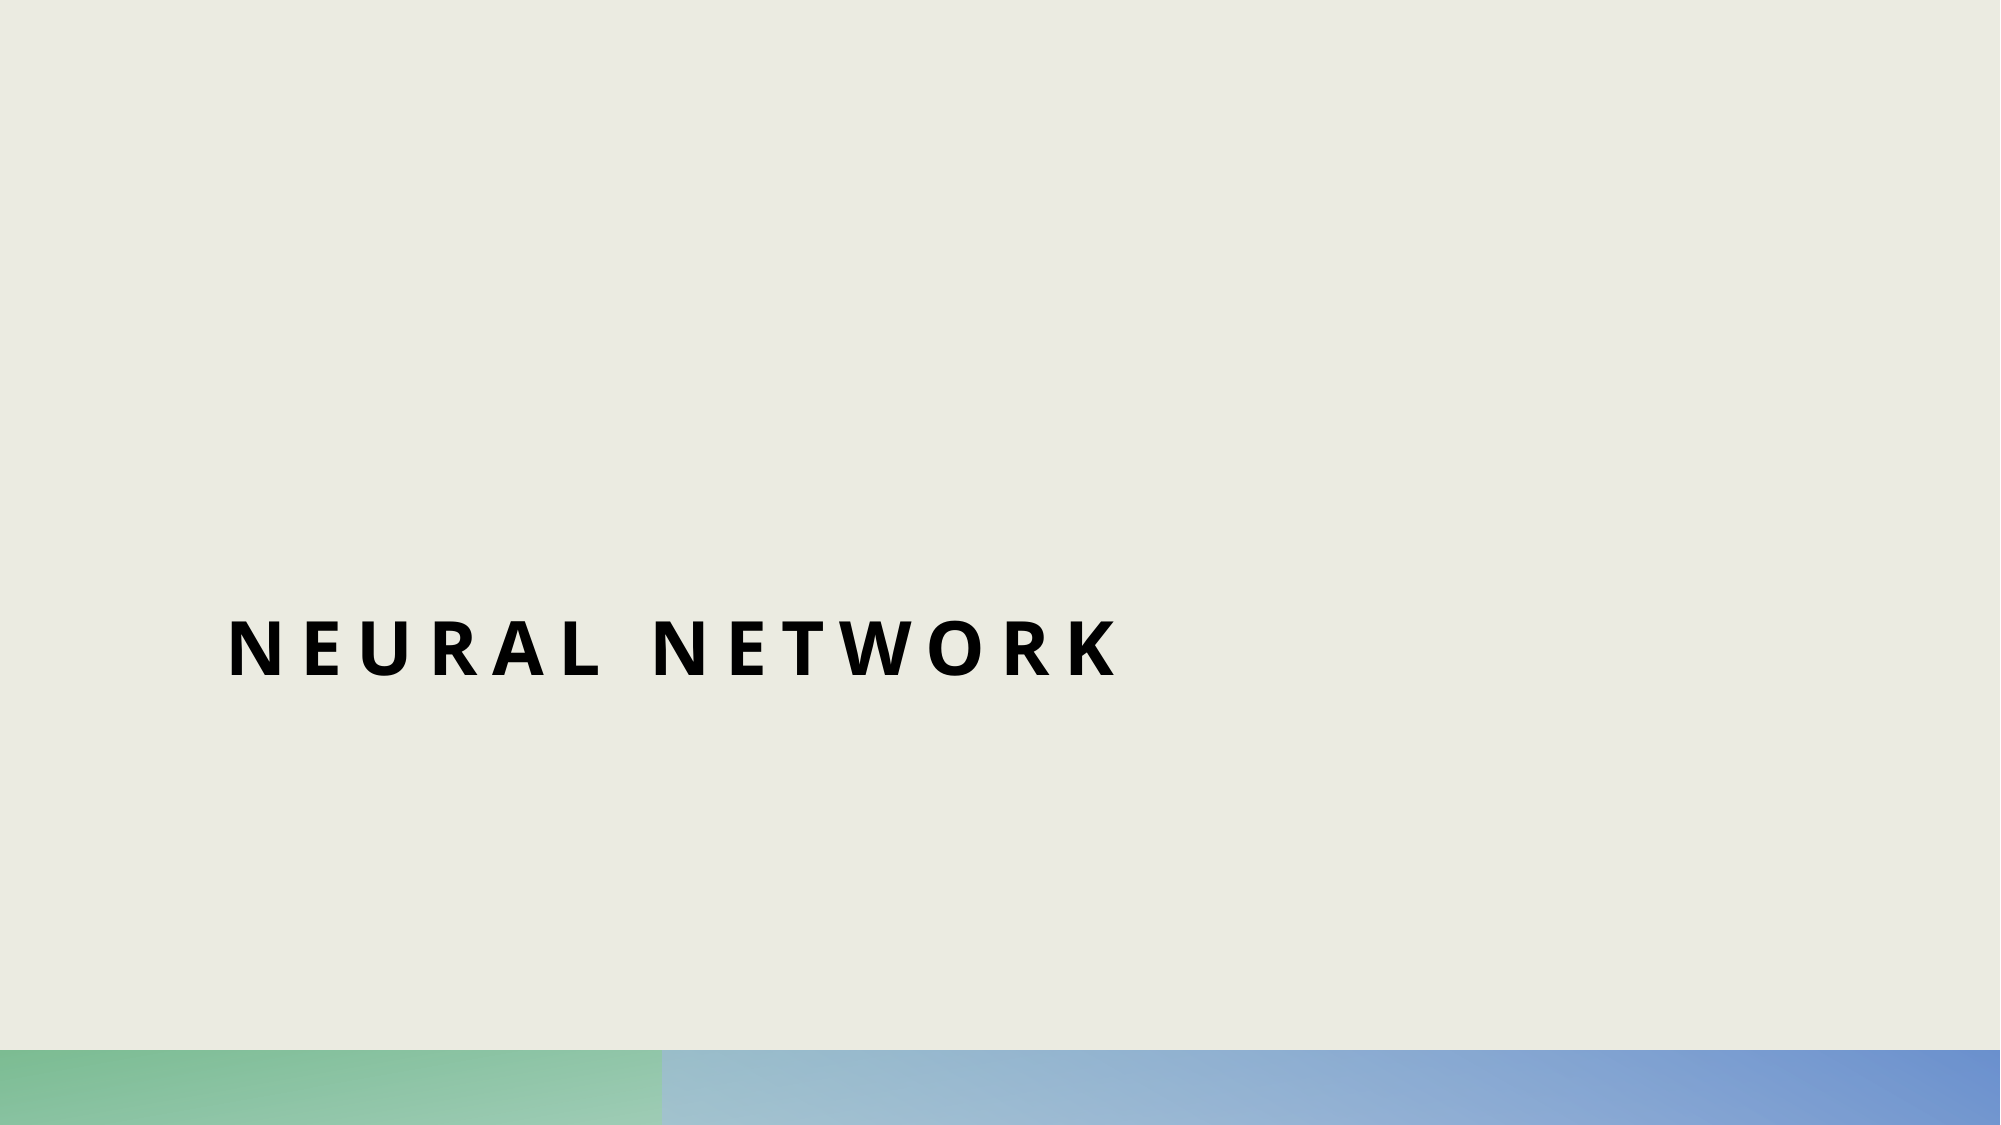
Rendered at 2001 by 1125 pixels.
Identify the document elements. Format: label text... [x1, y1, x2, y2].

title neural network [225, 130, 1905, 691]
